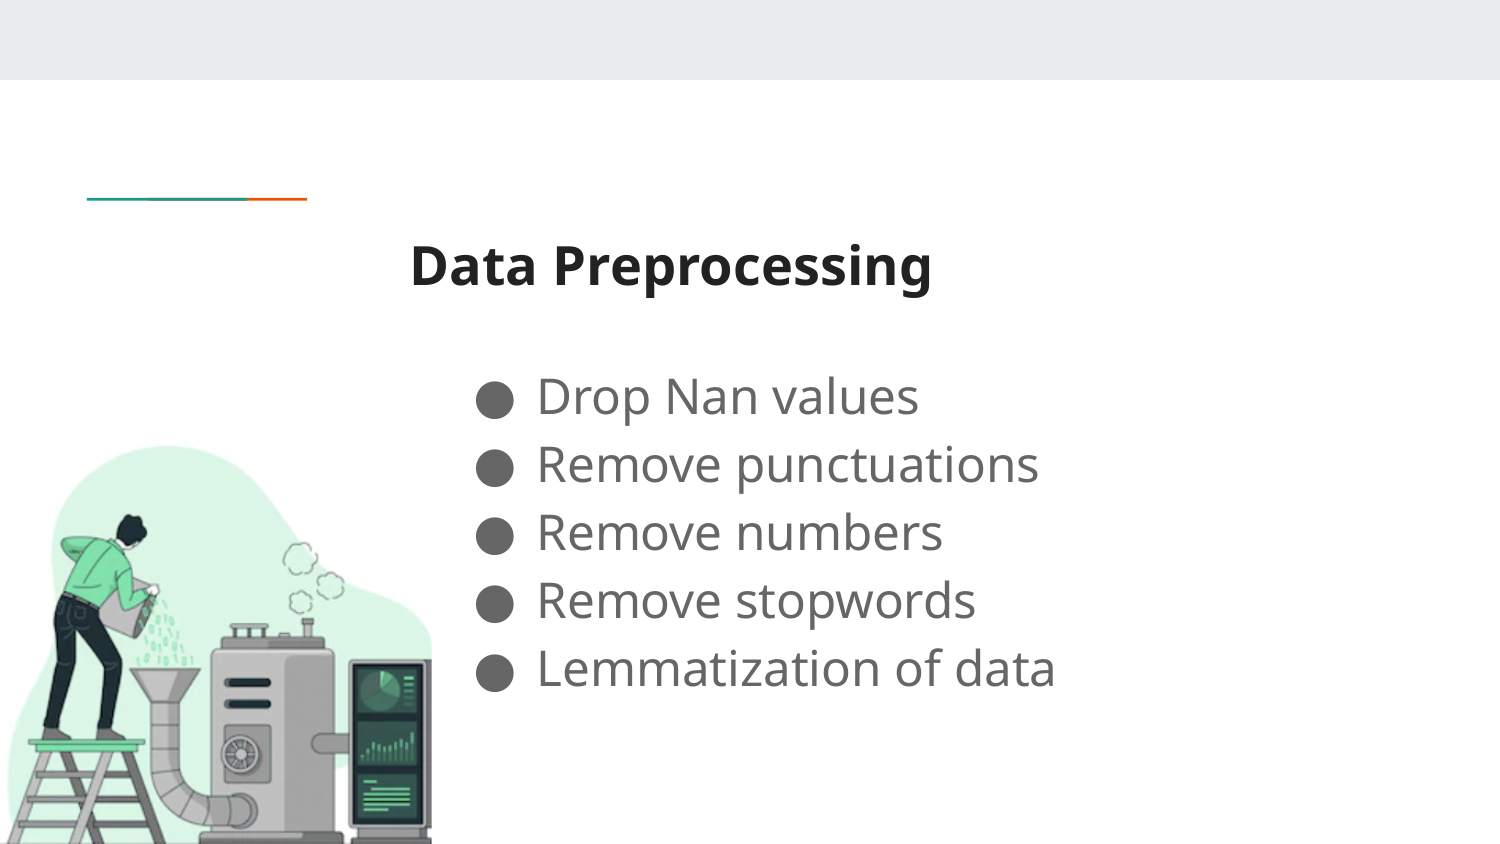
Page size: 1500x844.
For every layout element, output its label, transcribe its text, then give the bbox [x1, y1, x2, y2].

title Data Preprocessing [394, 216, 1079, 329]
picture [0, 435, 432, 844]
list Drop Nan values Remove punctuations Remove numbers Remove stopwords Lemmatization of data [444, 341, 1449, 712]
